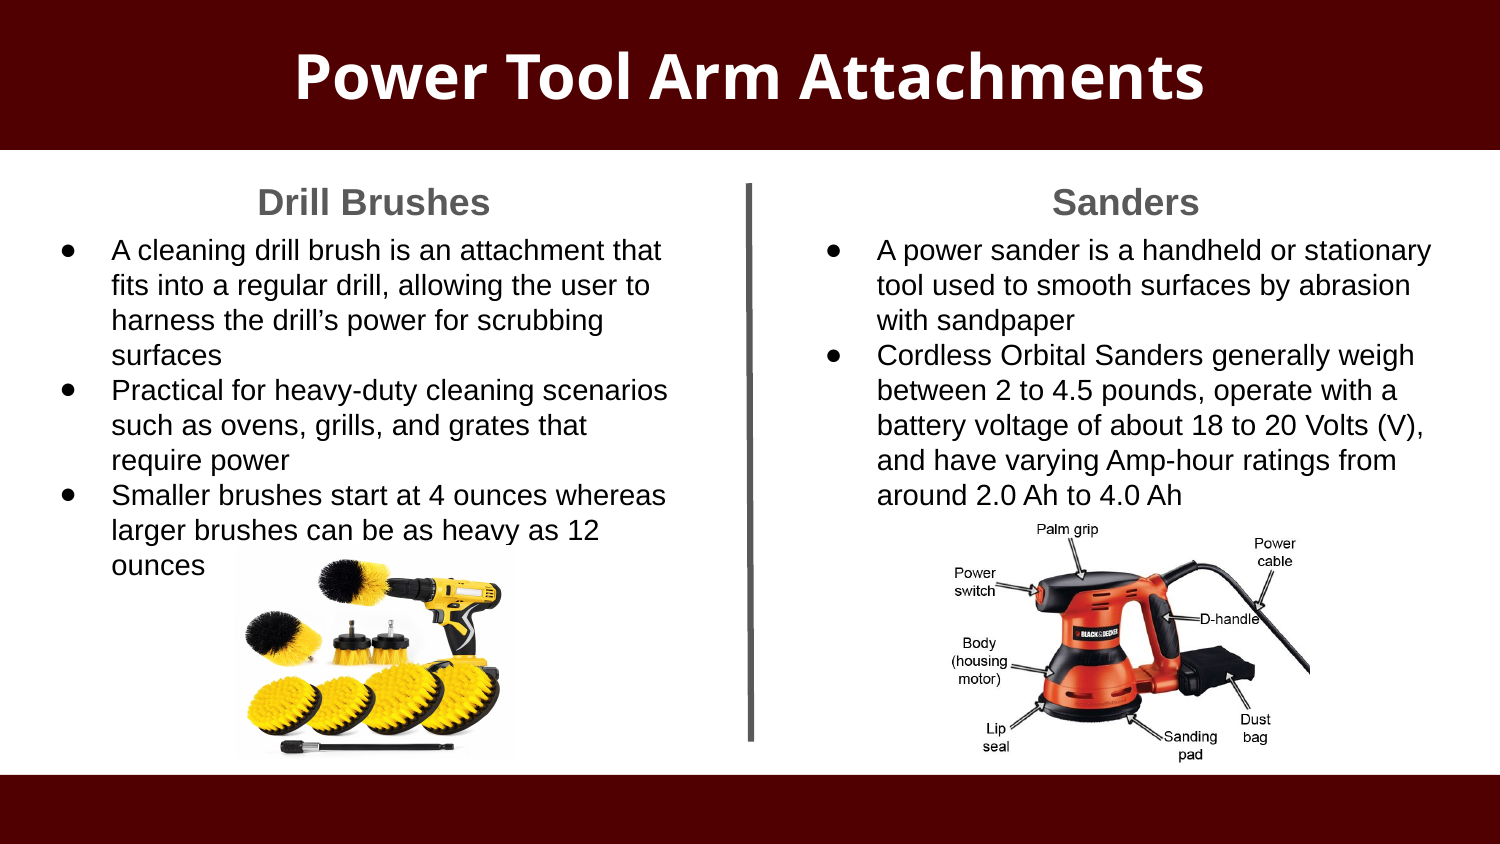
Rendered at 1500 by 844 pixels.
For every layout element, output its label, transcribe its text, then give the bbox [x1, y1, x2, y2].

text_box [748, 182, 752, 742]
text_box A power sander is a handheld or stationary tool used to smooth surfaces by abrasion with sandpaper Cordless Orbital Sanders generally weigh between 2 to 4.5 pounds, operate with a battery voltage of about 18 to 20 Volts (V), and have varying Amp-hour ratings from around 2.0 Ah to 4.0 Ah [786, 216, 1465, 519]
title [0, 774, 1500, 844]
picture [941, 518, 1310, 764]
text_box Drill Brushes [21, 162, 727, 250]
title Power Tool Arm Attachments [0, 0, 1500, 150]
text_box Sanders [773, 162, 1479, 250]
text_box A cleaning drill brush is an attachment that fits into a regular drill, allowing the user to harness the drill’s power for scrubbing surfaces Practical for heavy-duty cleaning scenarios such as ovens, grills, and grates that require power Smaller brushes start at 4 ounces whereas larger brushes can be as heavy as 12 ounces [21, 216, 700, 600]
picture [234, 545, 514, 759]
